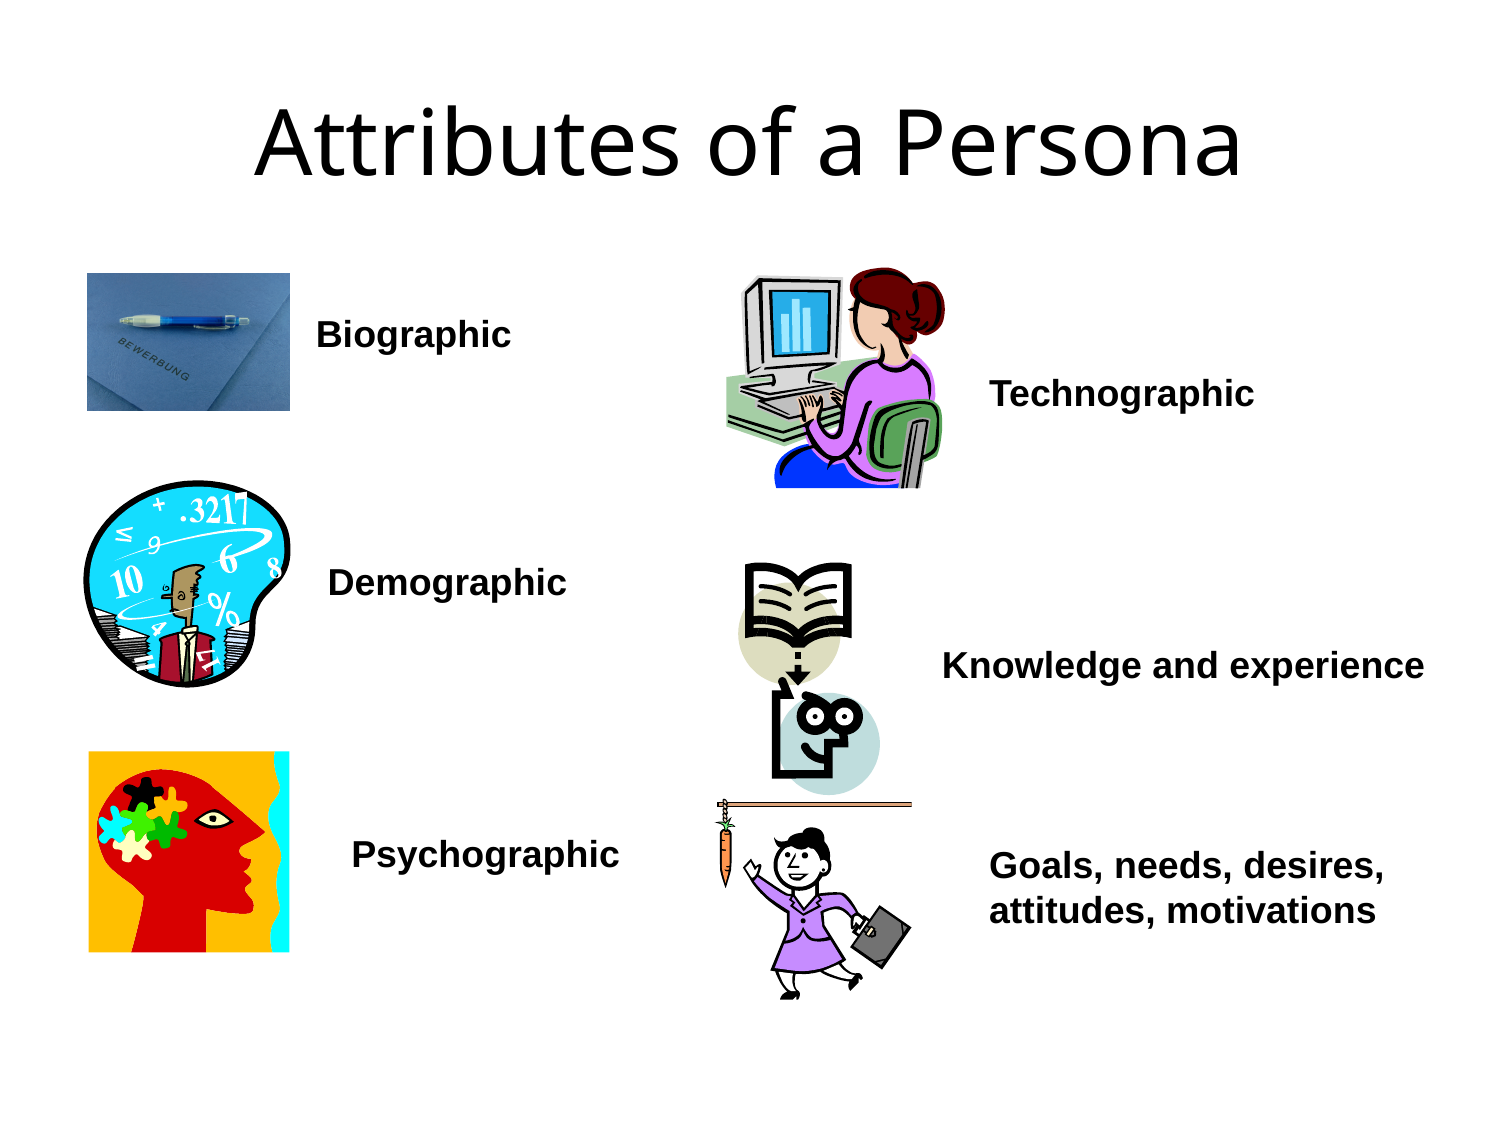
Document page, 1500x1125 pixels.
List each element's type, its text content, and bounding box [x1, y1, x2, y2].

title Attributes of a Persona [75, 45, 1425, 233]
picture [87, 273, 290, 412]
text_box Goals, needs, desires, attitudes, motivations [974, 834, 1428, 939]
text_box Biographic [301, 302, 550, 363]
picture [88, 751, 290, 953]
picture [76, 479, 294, 688]
text_box Technographic [974, 361, 1314, 422]
picture [726, 266, 946, 491]
picture [737, 562, 881, 796]
picture [714, 798, 912, 1000]
text_box Psychographic [336, 822, 680, 882]
text_box Demographic [312, 550, 632, 611]
text_box Knowledge and experience [927, 633, 1500, 694]
